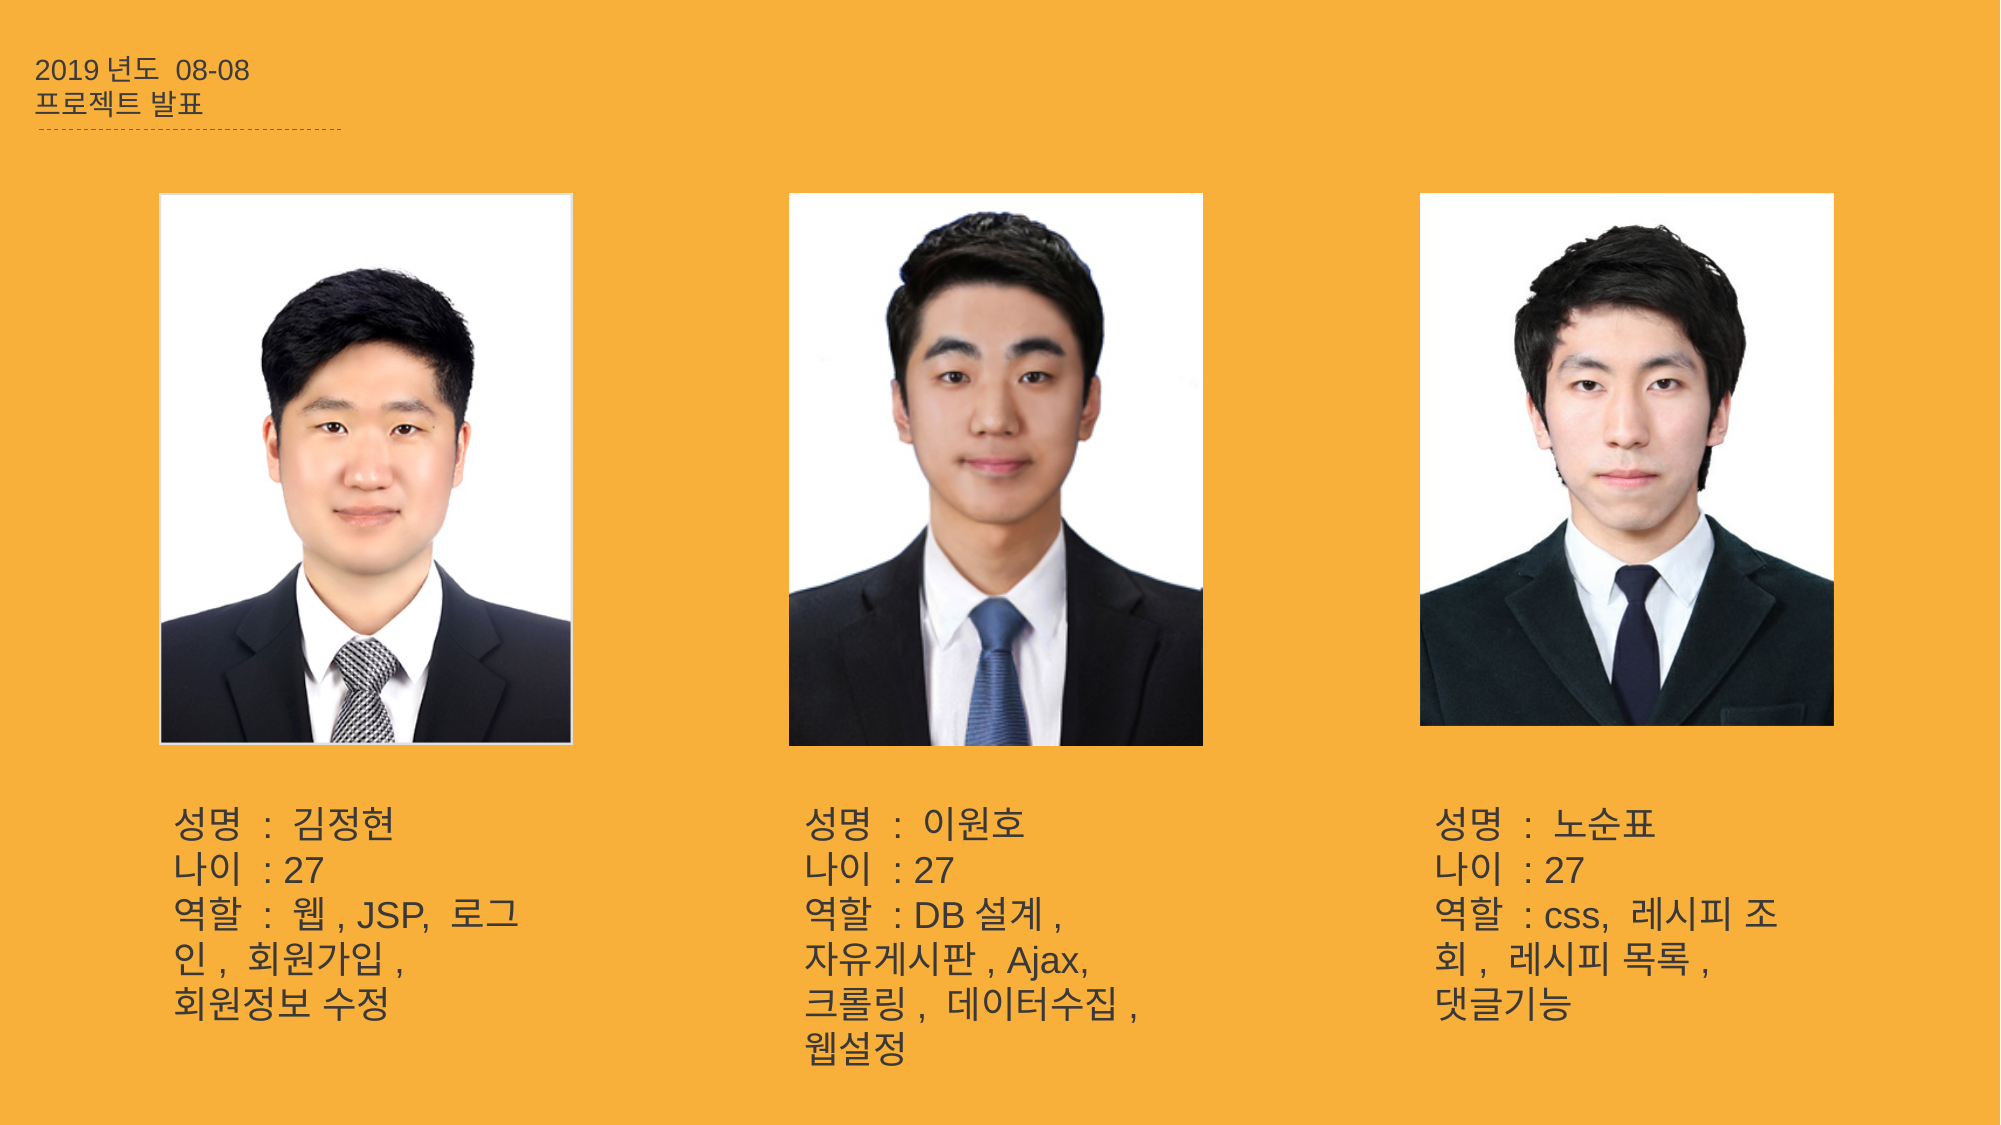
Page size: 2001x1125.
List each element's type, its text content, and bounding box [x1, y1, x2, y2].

picture [1419, 193, 1834, 726]
text_box 성명 : 이원호 나이 : 27 역할 : DB설계, 자유게시판, Ajax, 크롤링, 데이터수집, 웹설정 [789, 793, 1203, 1079]
picture [789, 193, 1203, 746]
picture [159, 193, 573, 745]
text_box 성명 : 김정현 나이 : 27 역할 : 웹, JSP, 로그인, 회원가입, 회원정보 수정 [159, 793, 573, 1034]
text_box 성명 : 노순표 나이 : 27 역할 : css, 레시피 조회, 레시피 목록, 댓글기능 [1419, 793, 1834, 1034]
text_box 2019년도 08-08 프로젝트 발표 [19, 43, 266, 129]
